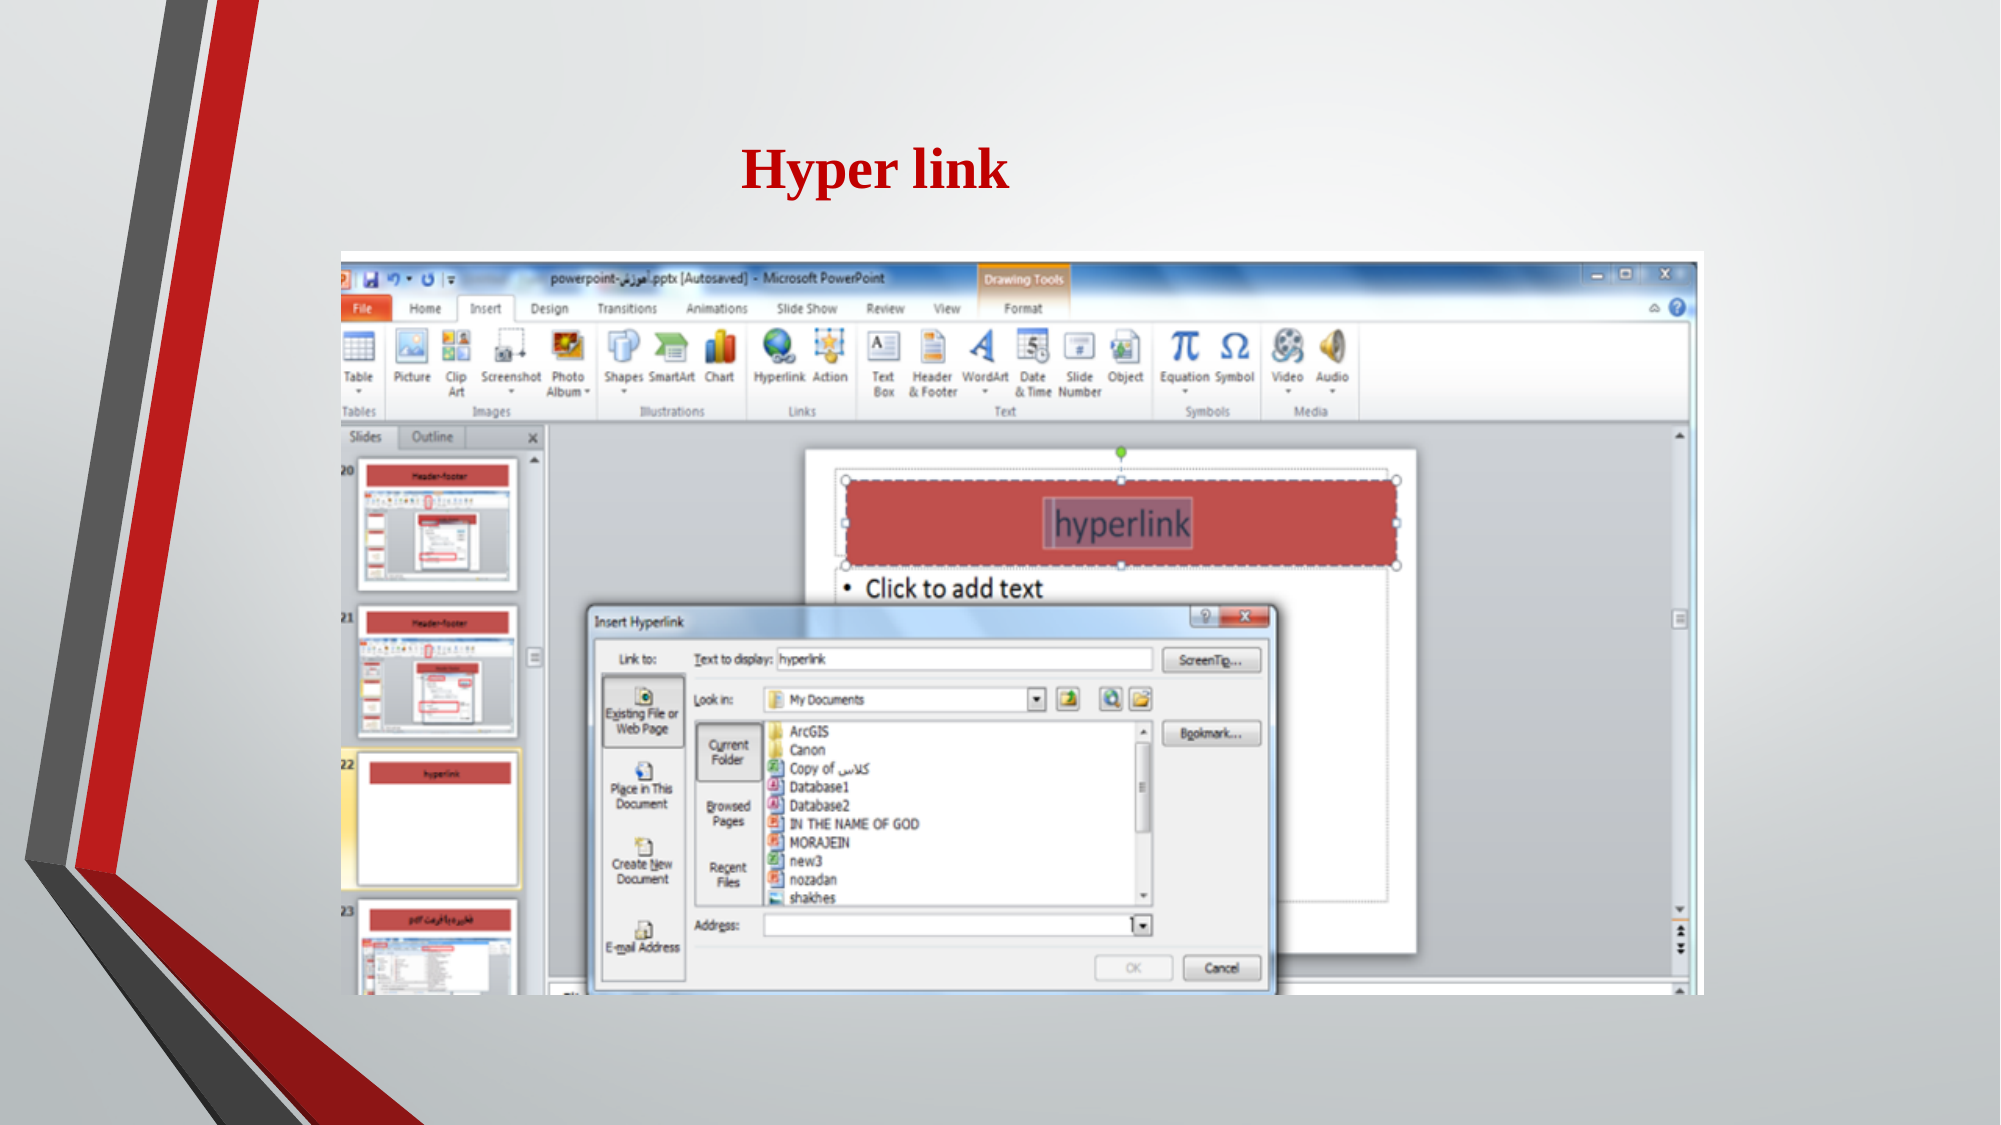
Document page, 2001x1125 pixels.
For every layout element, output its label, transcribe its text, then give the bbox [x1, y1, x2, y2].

picture [341, 251, 1705, 995]
text_box Hyper link [726, 123, 1026, 208]
